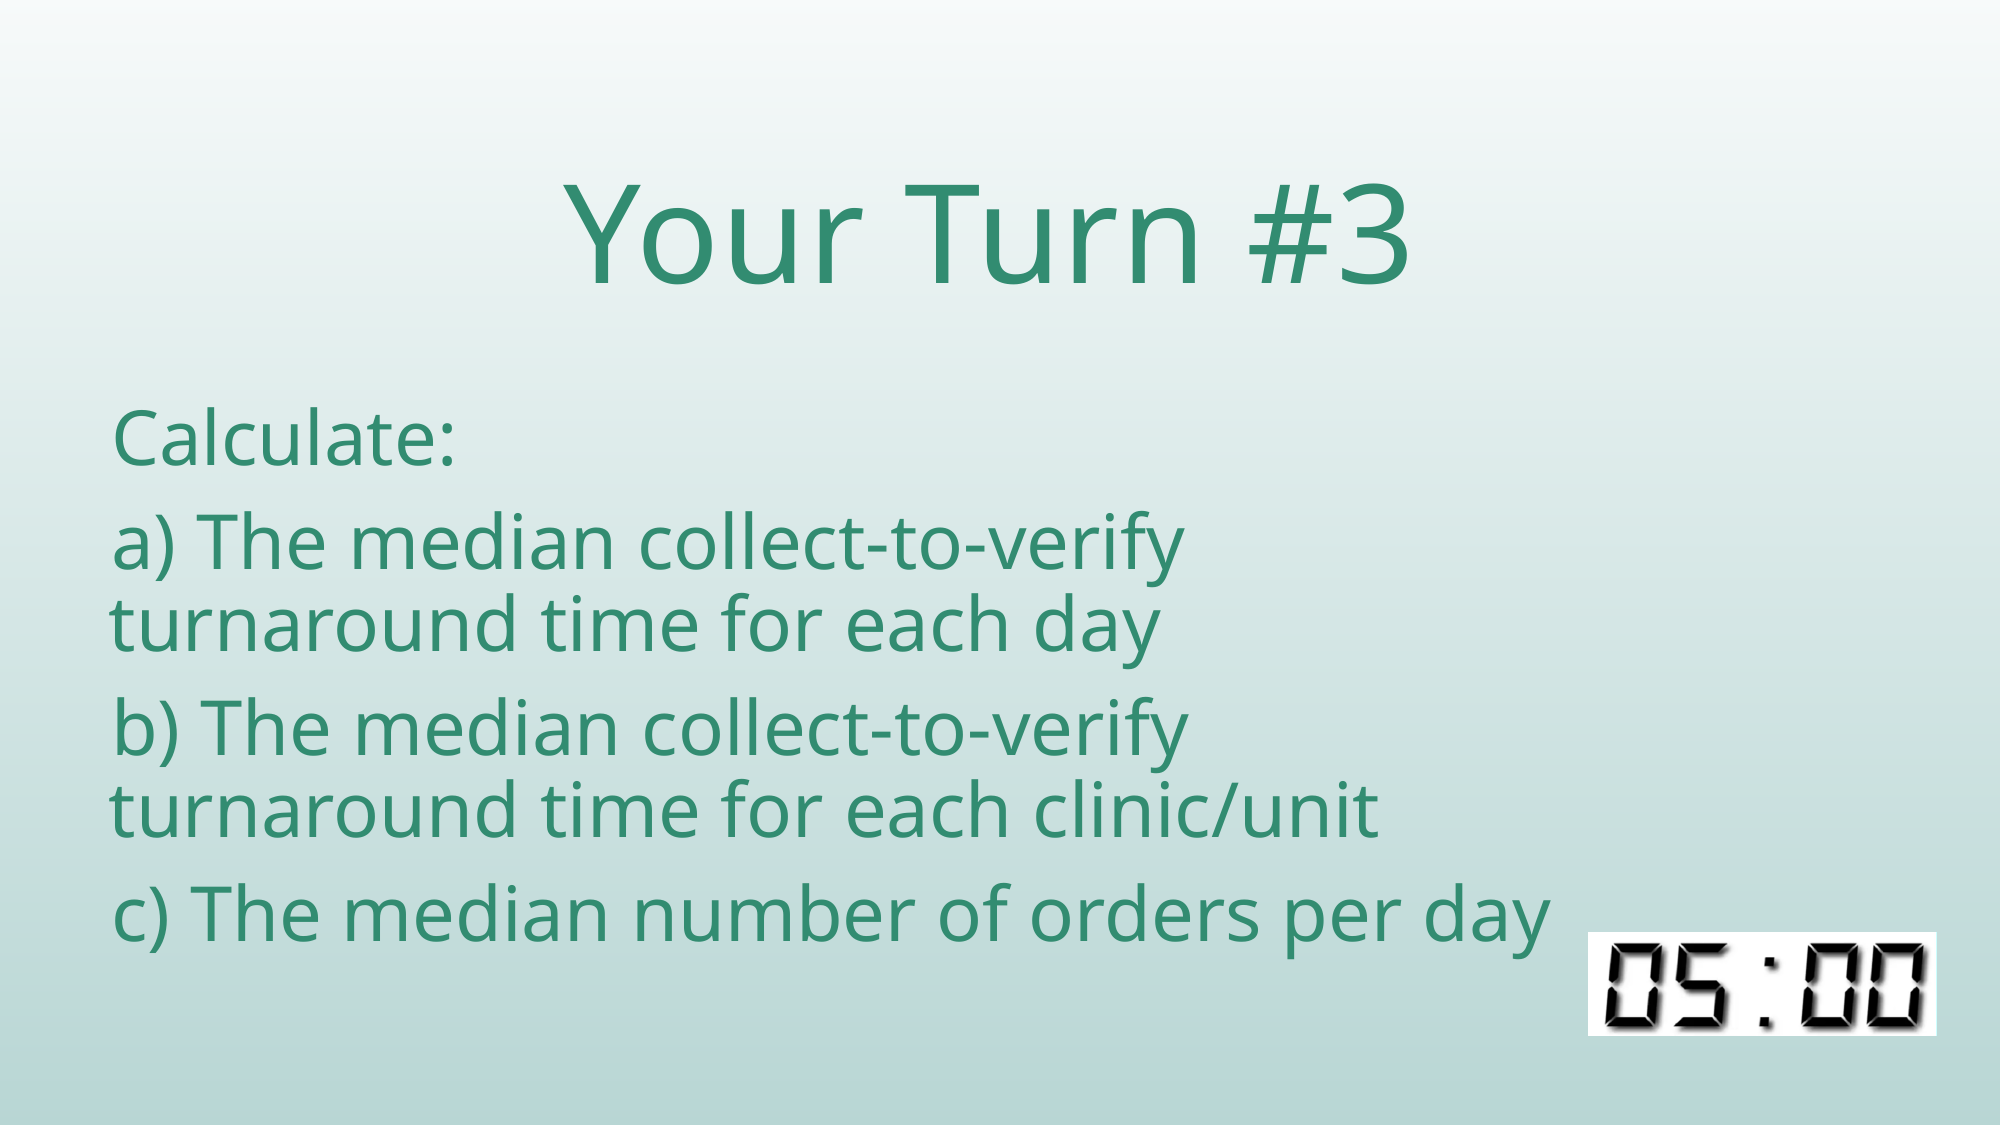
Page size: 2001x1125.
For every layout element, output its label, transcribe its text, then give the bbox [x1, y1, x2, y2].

text_box Calculate: a) The median collect-to-verify turnaround time for each day b) The median collect-to-verify turnaround time for each clinic/unit c) The median number of orders per day [88, 392, 1595, 1045]
picture [1595, 932, 1937, 1036]
title Your Turn #3 [192, 121, 1788, 367]
